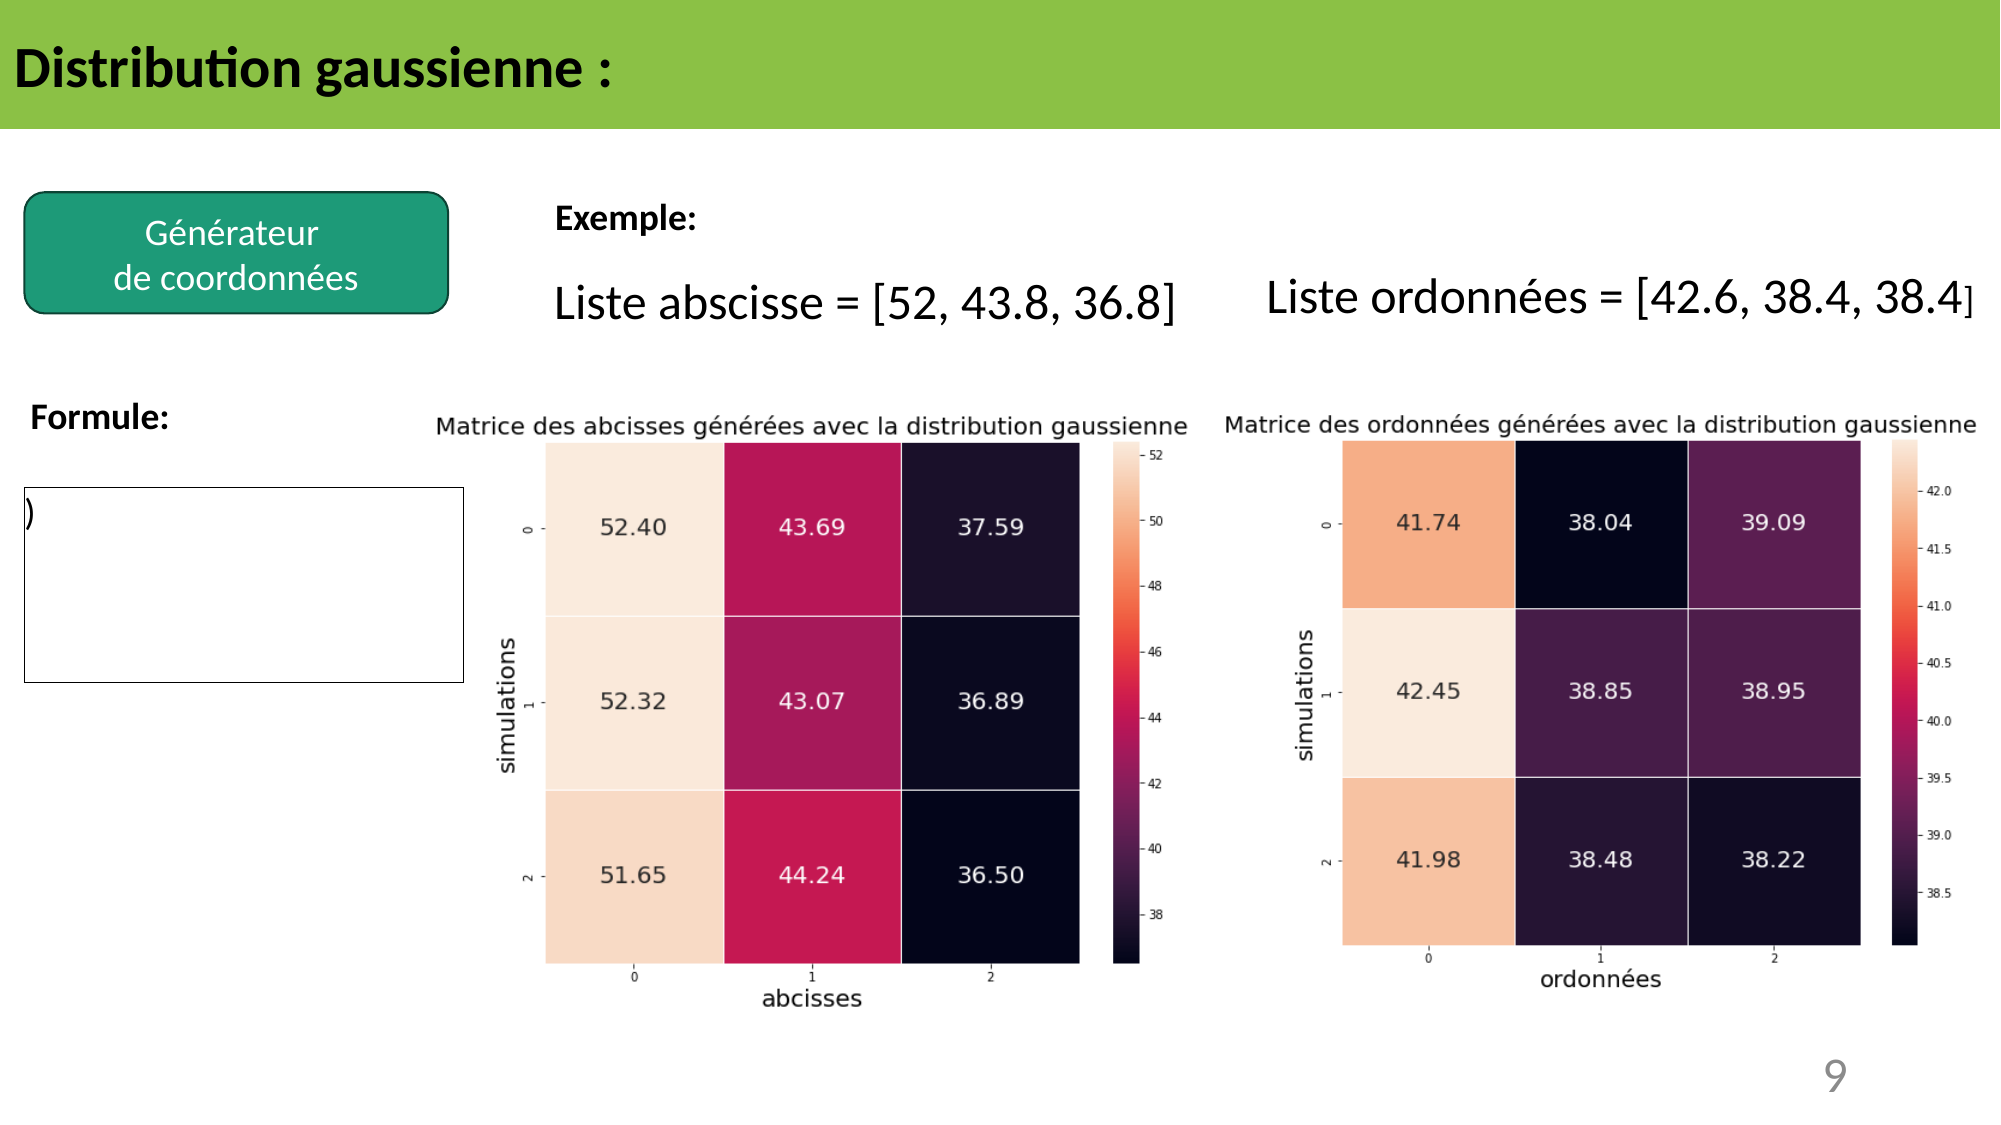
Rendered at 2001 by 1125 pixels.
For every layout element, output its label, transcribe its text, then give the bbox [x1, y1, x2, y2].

text_box Générateur de coordonnées [23, 191, 450, 315]
picture [1216, 406, 1985, 1000]
text_box Distribution gaussienne : [0, 21, 1005, 107]
text_box Exemple: [540, 185, 713, 246]
text_box Liste ordonnées = [42.6, 38.4, 38.4] [1251, 256, 2000, 332]
picture [427, 407, 1196, 1020]
text_box Formule: [15, 385, 194, 445]
slide_number 8 [1412, 1042, 1863, 1103]
text_box [0, 0, 2000, 130]
text_box Liste abscisse = [52, 43.8, 36.8] [539, 262, 1196, 382]
